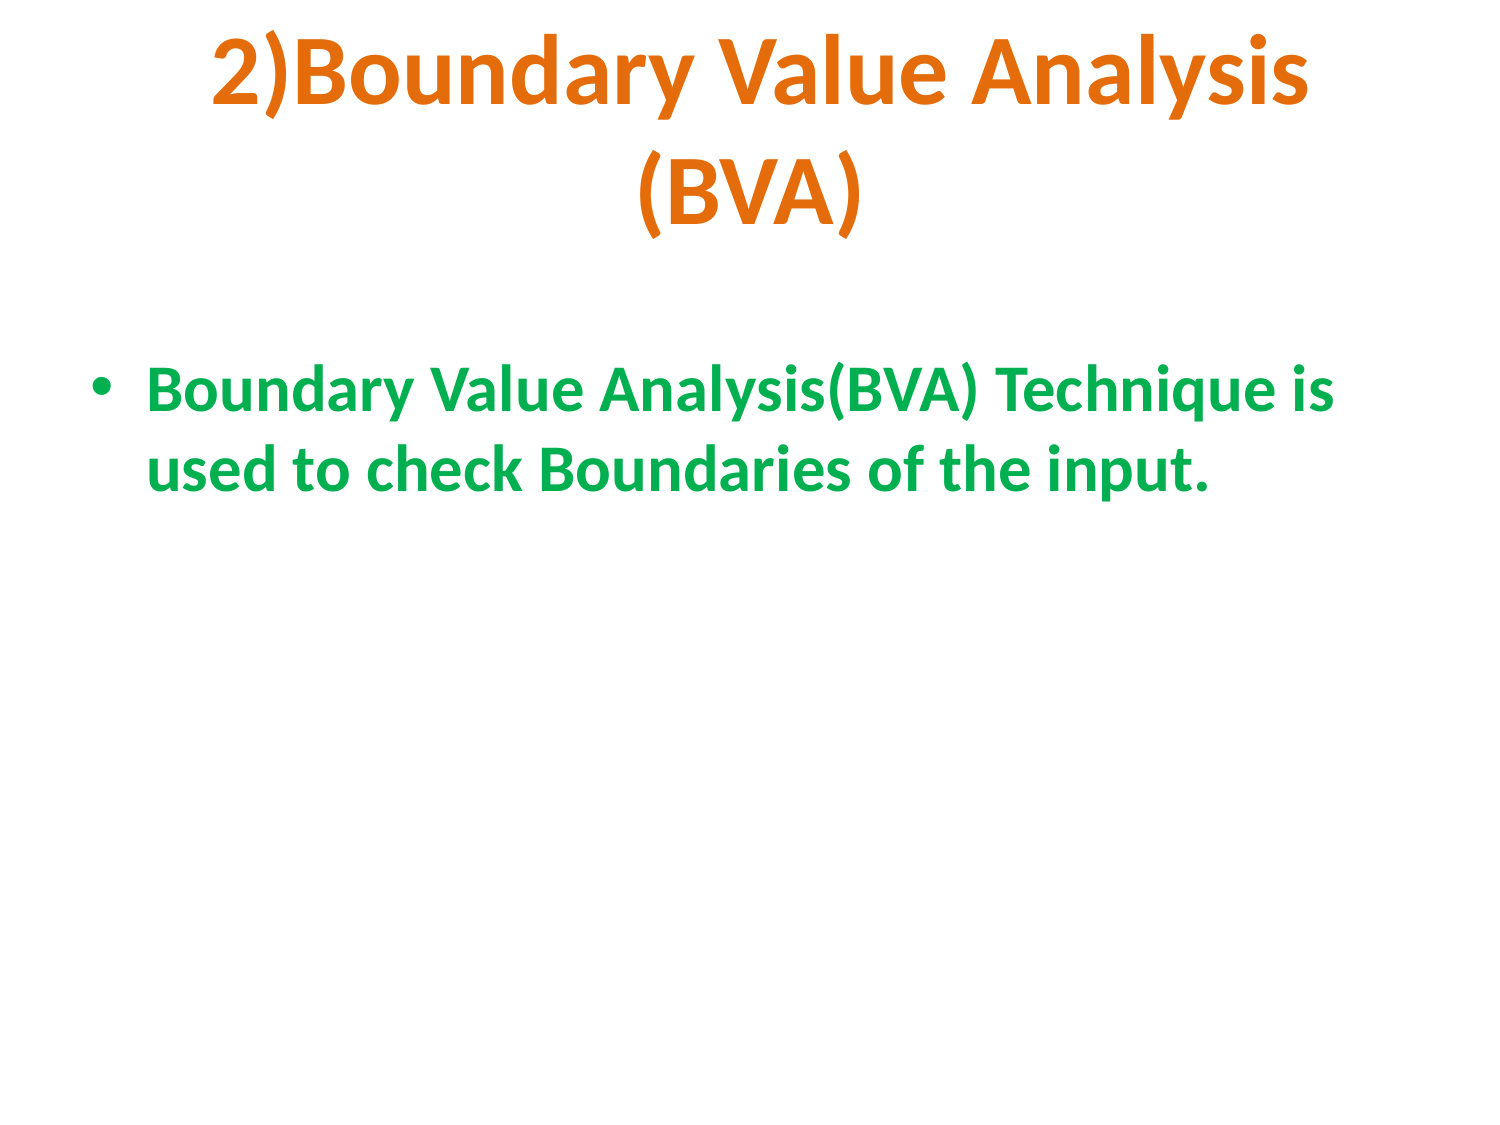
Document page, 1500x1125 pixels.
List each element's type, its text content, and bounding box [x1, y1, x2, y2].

title 2)Boundary Value Analysis (BVA) [75, 45, 1425, 325]
list Boundary Value Analysis(BVA) Technique is used to check Boundaries of the input. [75, 337, 1425, 1005]
